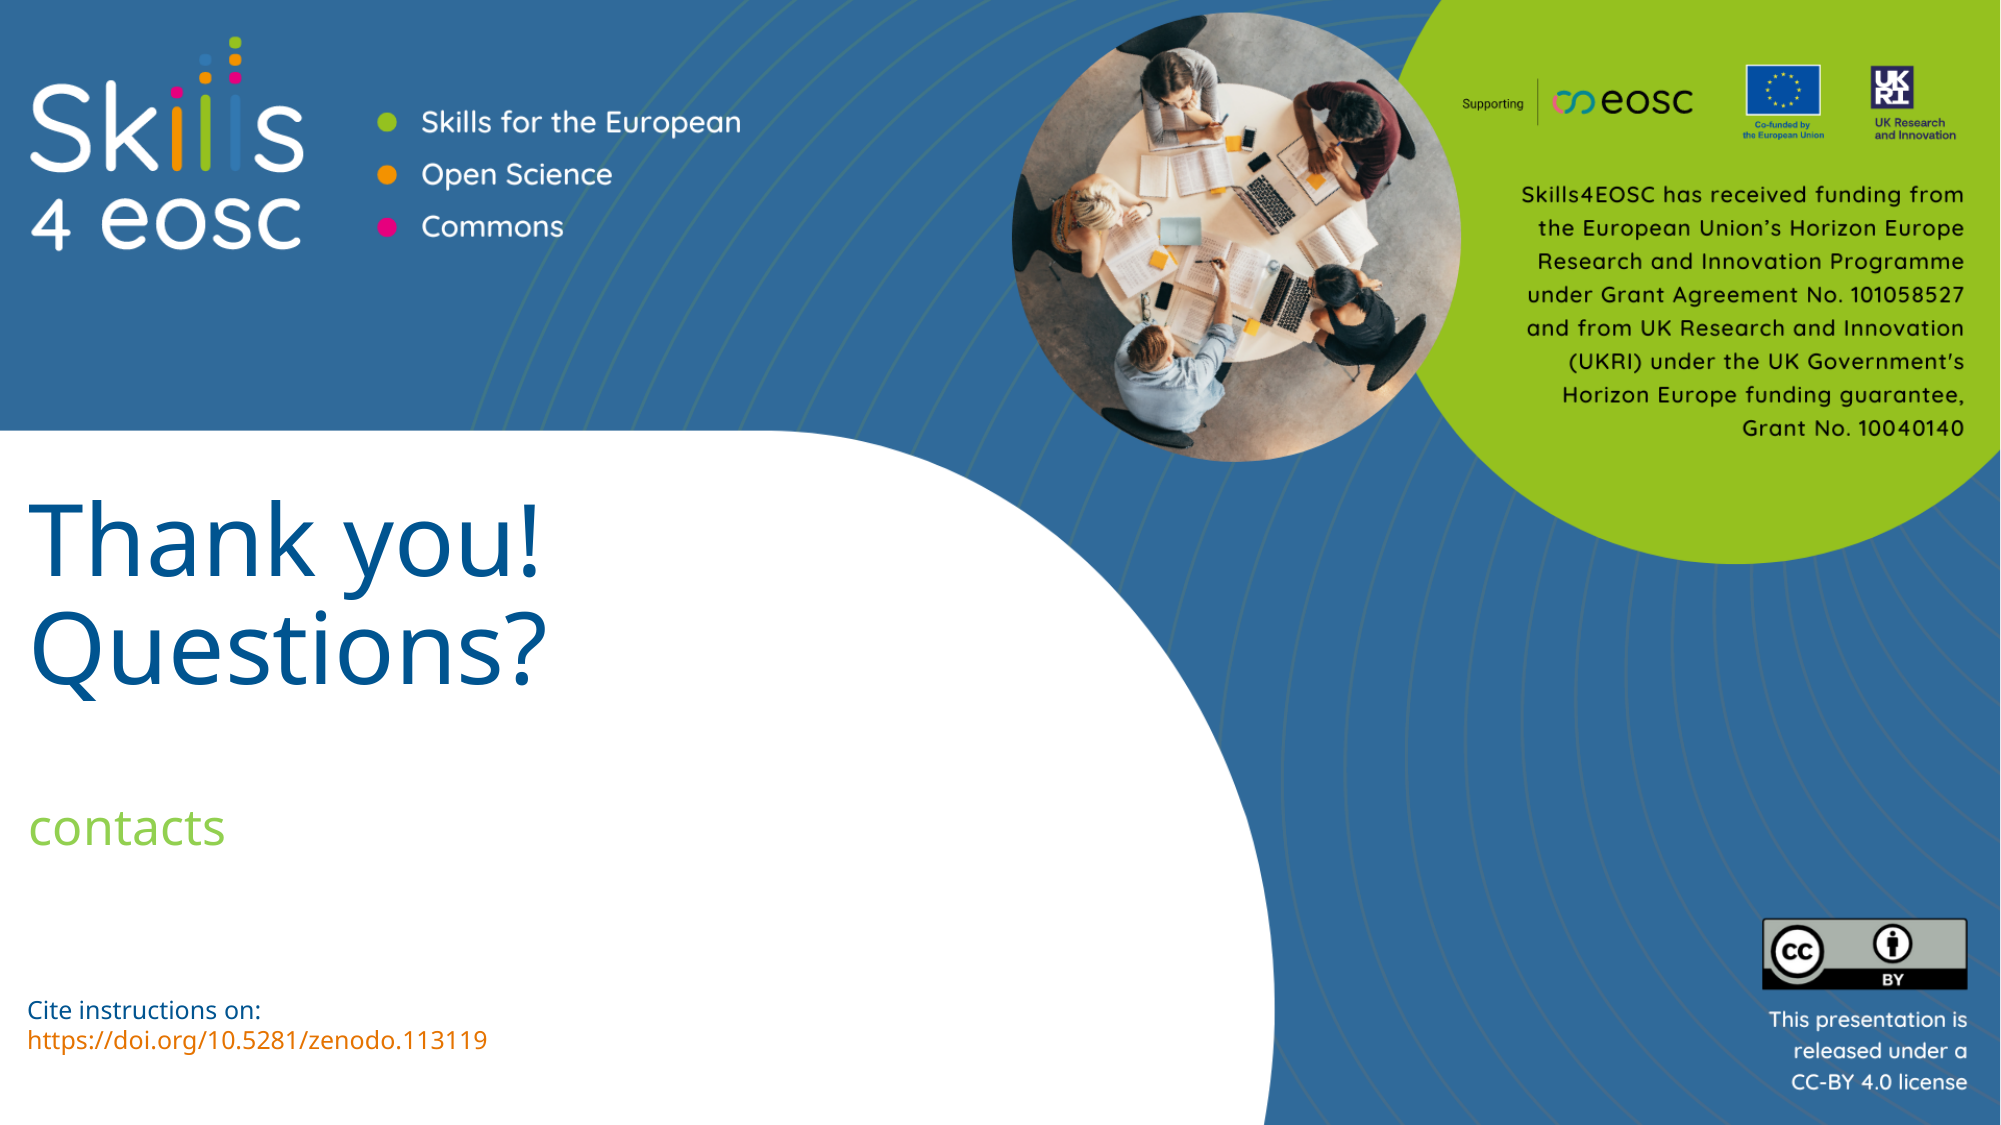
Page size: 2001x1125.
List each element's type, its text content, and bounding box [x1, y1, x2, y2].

text_box Cite instructions on: https://doi.org/10.5281/zenodo.113119 [12, 987, 1125, 1062]
picture [0, 0, 2001, 1125]
list contacts [13, 795, 1024, 987]
title Thank you! Questions? [13, 482, 1024, 776]
